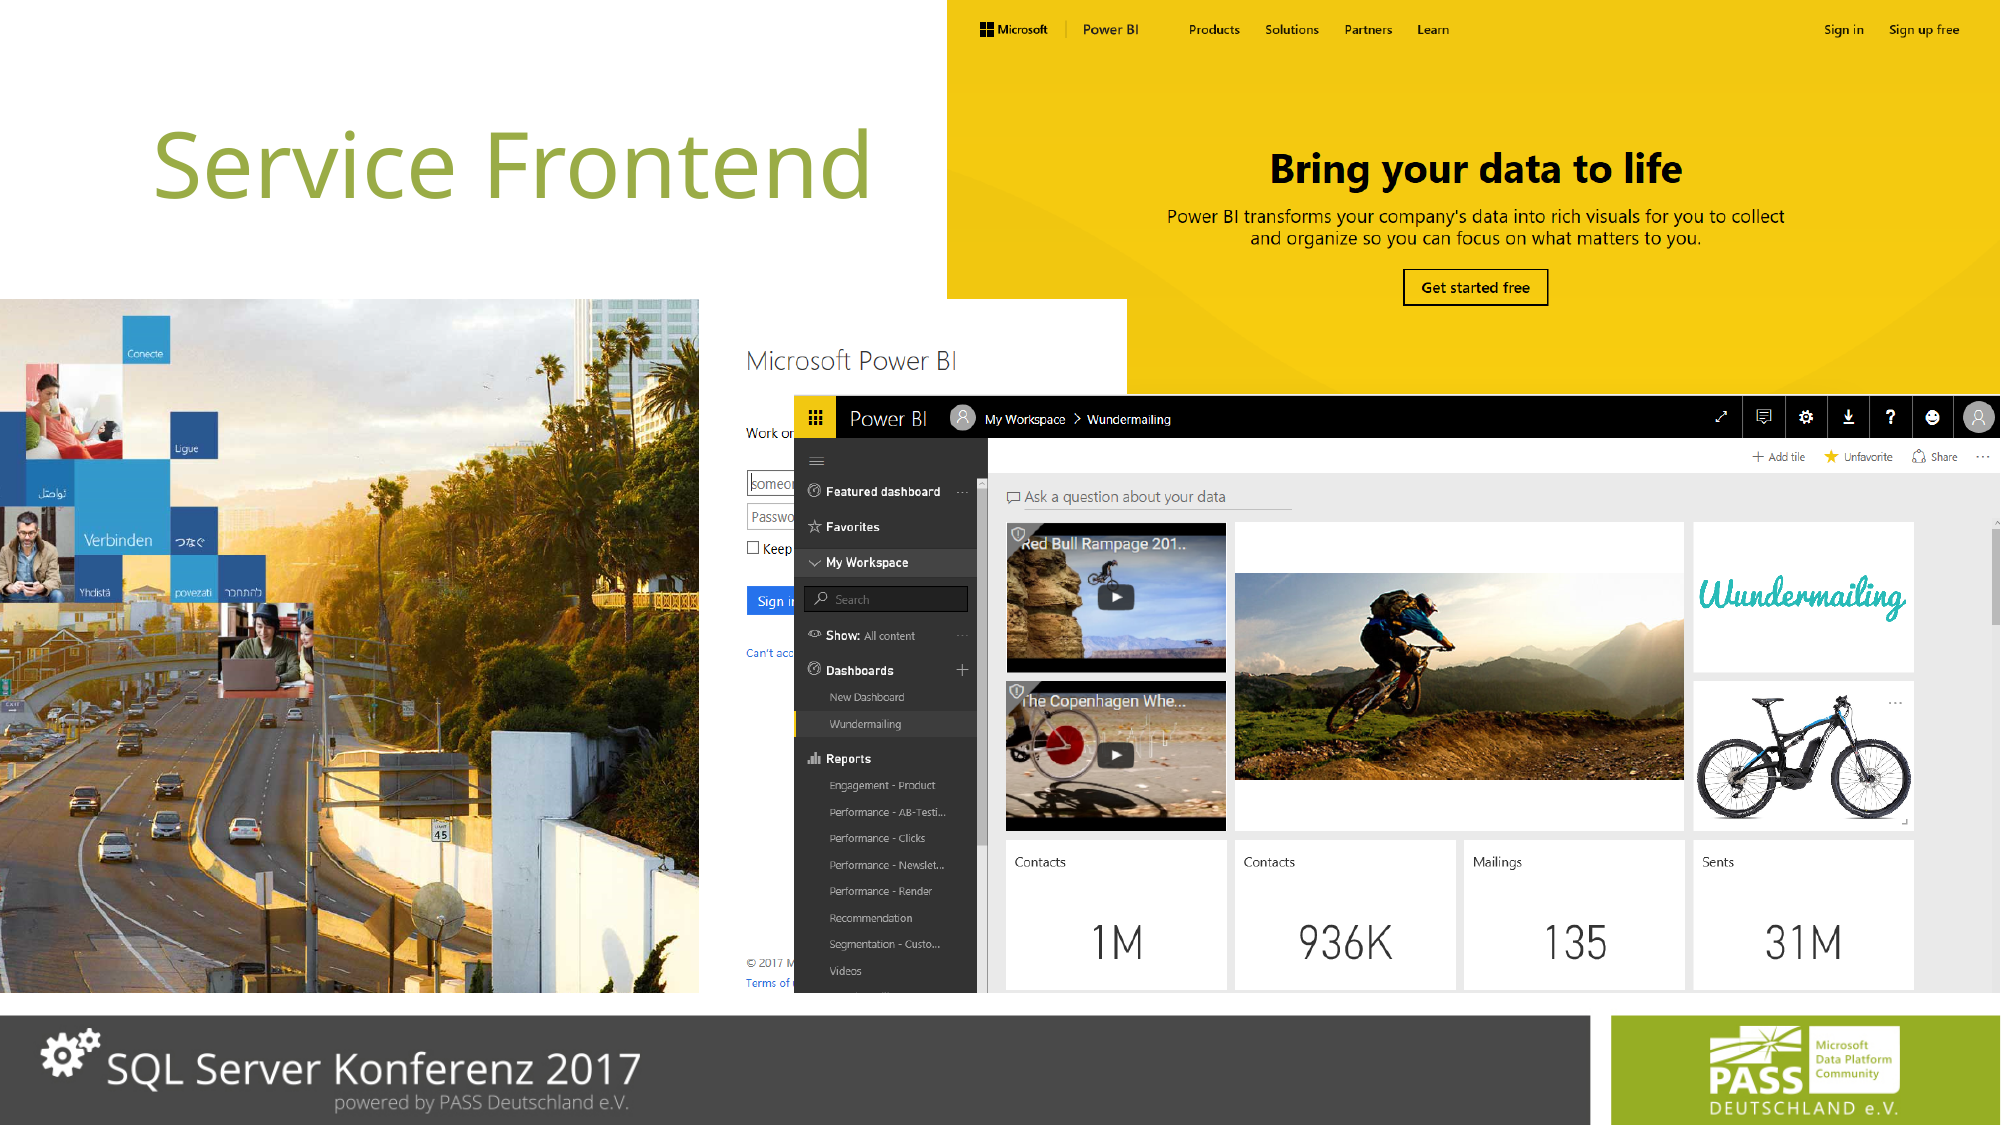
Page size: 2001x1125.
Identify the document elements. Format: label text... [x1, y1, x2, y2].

picture [0, 0, 2001, 1125]
title Service Frontend [137, 59, 947, 278]
